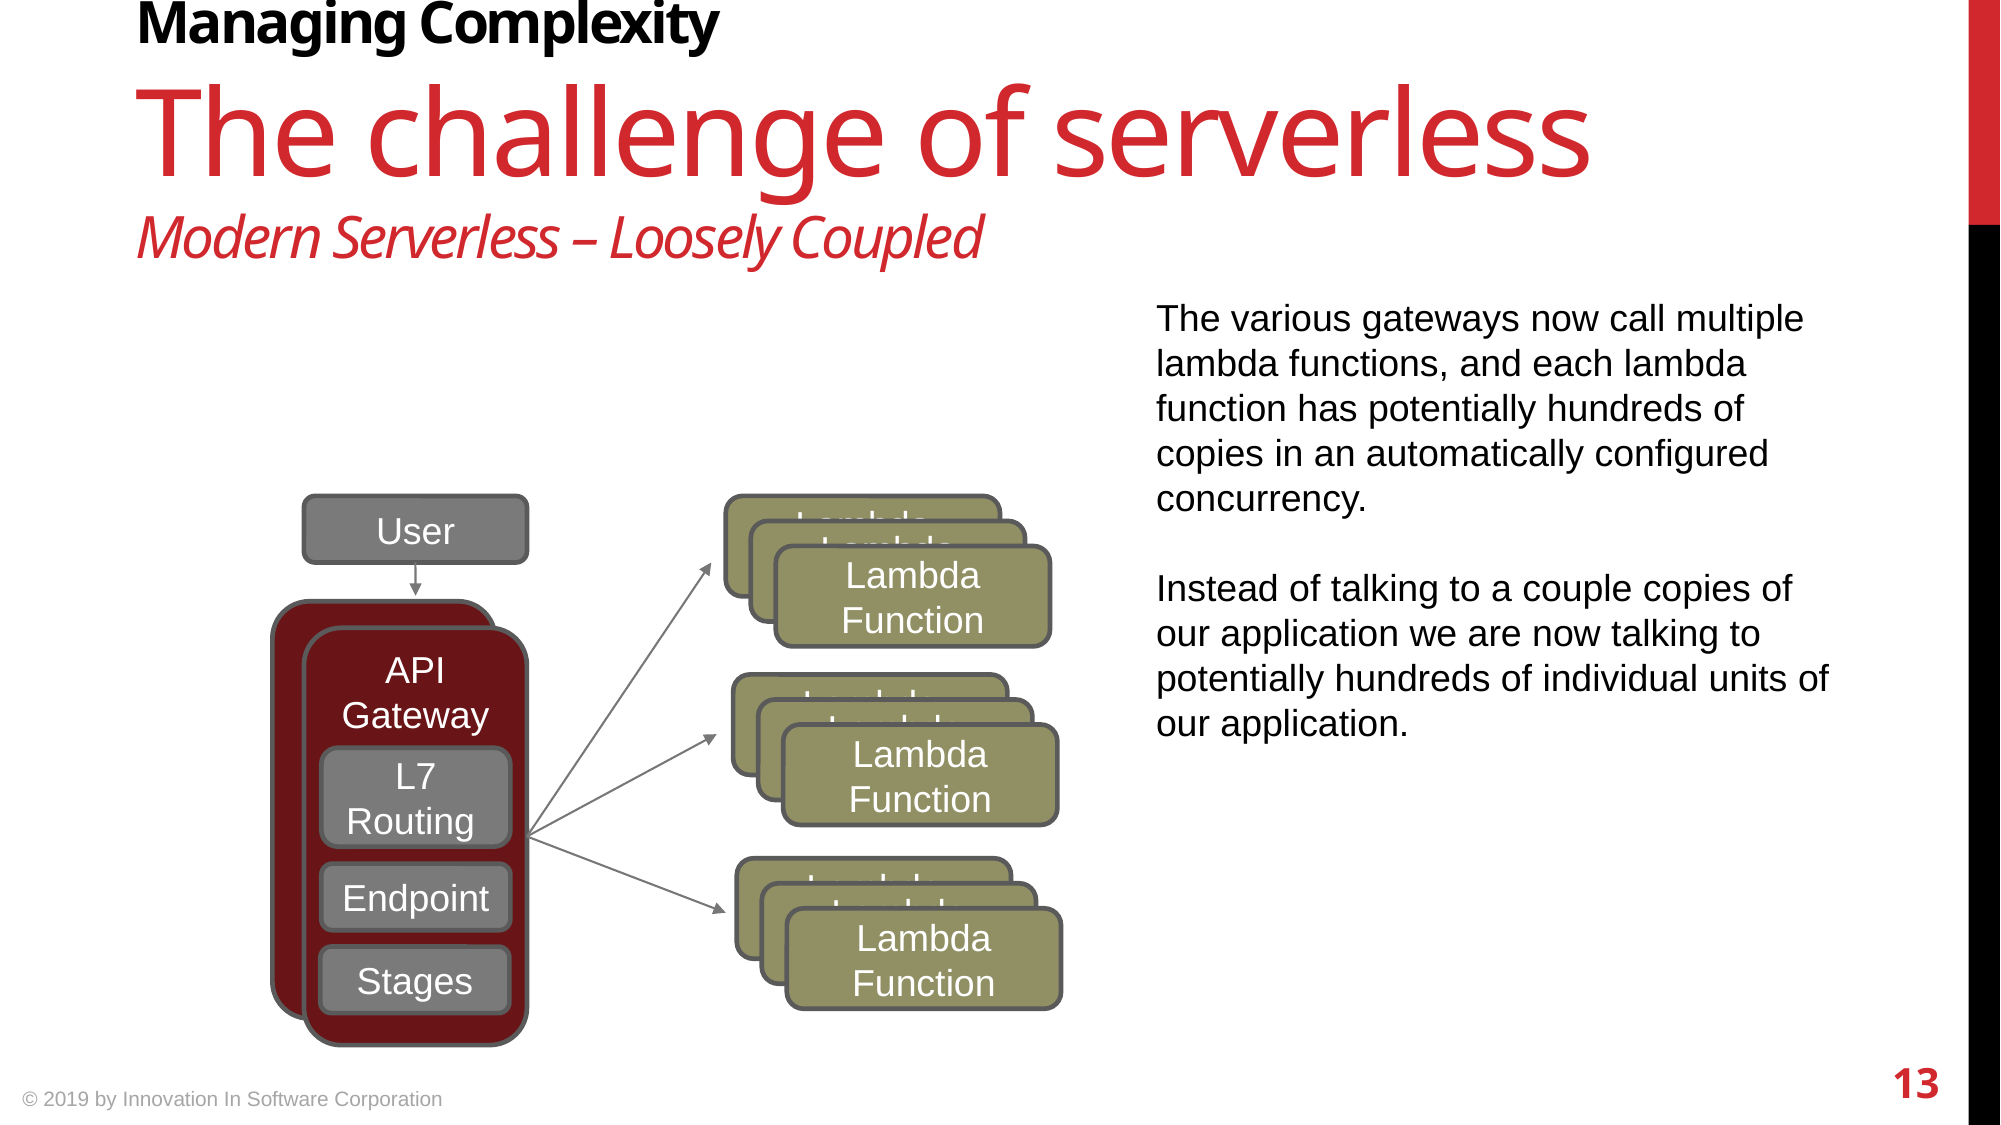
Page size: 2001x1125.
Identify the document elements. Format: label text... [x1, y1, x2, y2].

text_box API Gateway [301, 625, 530, 1048]
text_box User [301, 493, 530, 565]
text_box Lambda Function [780, 722, 1060, 828]
text_box The various gateways now call multiple lambda functions, and each lambda function has potentially hundreds of copies in an automatically configured concurrency. Instead of talking to a couple copies of our application we are now talking to potentially hundreds of individual units of our application. [1141, 286, 1848, 751]
text_box Stages [317, 944, 512, 1016]
text_box Lambda Function [759, 880, 1039, 987]
text_box Lambda Function [755, 697, 1035, 803]
text_box Managing Complexity The challenge of serverless Modern Serverless – Loosely Coupled [120, 0, 1612, 279]
text_box API Gateway [270, 598, 496, 1021]
text_box Lambda Function [773, 543, 1053, 649]
slide_number 13 [1739, 1045, 1956, 1125]
text_box Lambda Function [723, 493, 1003, 599]
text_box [526, 835, 727, 914]
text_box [526, 733, 718, 834]
text_box Lambda Function [748, 518, 1028, 624]
text_box Endpoint [318, 861, 513, 933]
text_box Lambda Function [784, 905, 1064, 1012]
footer © 2019 by Innovation In Software Corporation [7, 1078, 758, 1125]
text_box Lambda Function [730, 672, 1010, 778]
text_box L7 Routing [318, 745, 513, 850]
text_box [526, 561, 712, 732]
text_box Lambda Function [734, 855, 1014, 962]
